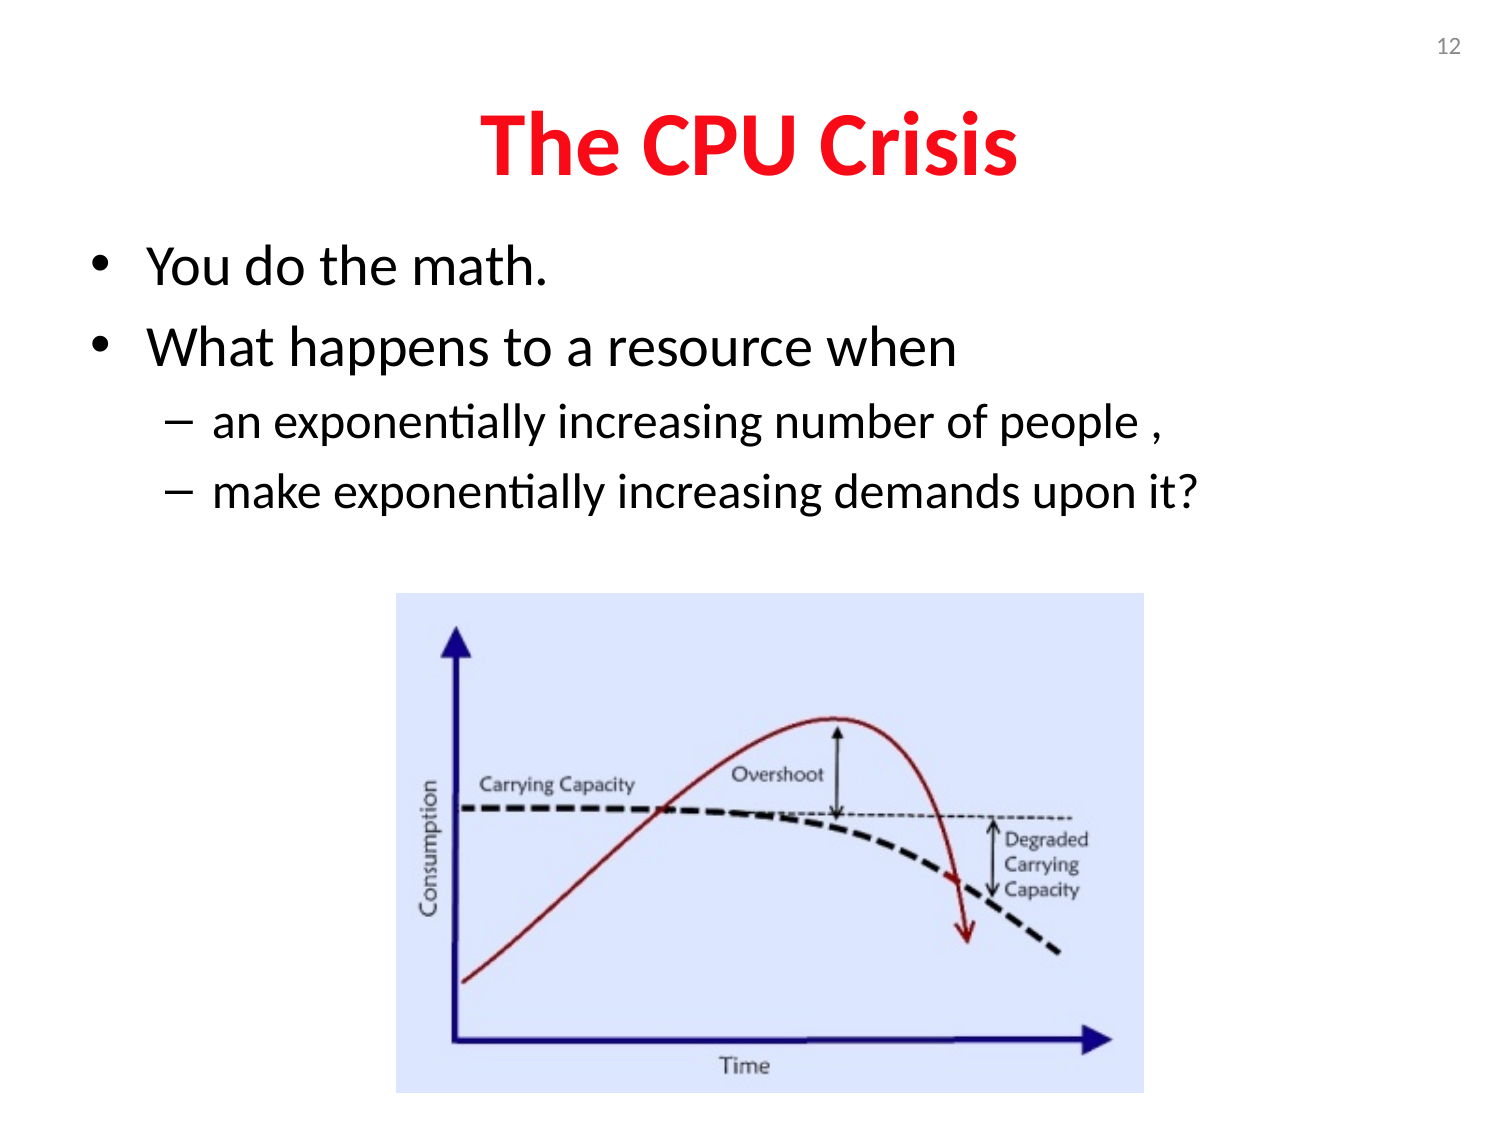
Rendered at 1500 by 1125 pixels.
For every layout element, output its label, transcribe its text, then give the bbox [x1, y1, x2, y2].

title The CPU Crisis [75, 45, 1425, 233]
slide_number 12 [1126, 15, 1477, 75]
list You do the math. What happens to a resource when an exponentially increasing number of people , make exponentially increasing demands upon it? [75, 219, 1330, 962]
picture [396, 593, 1144, 1093]
